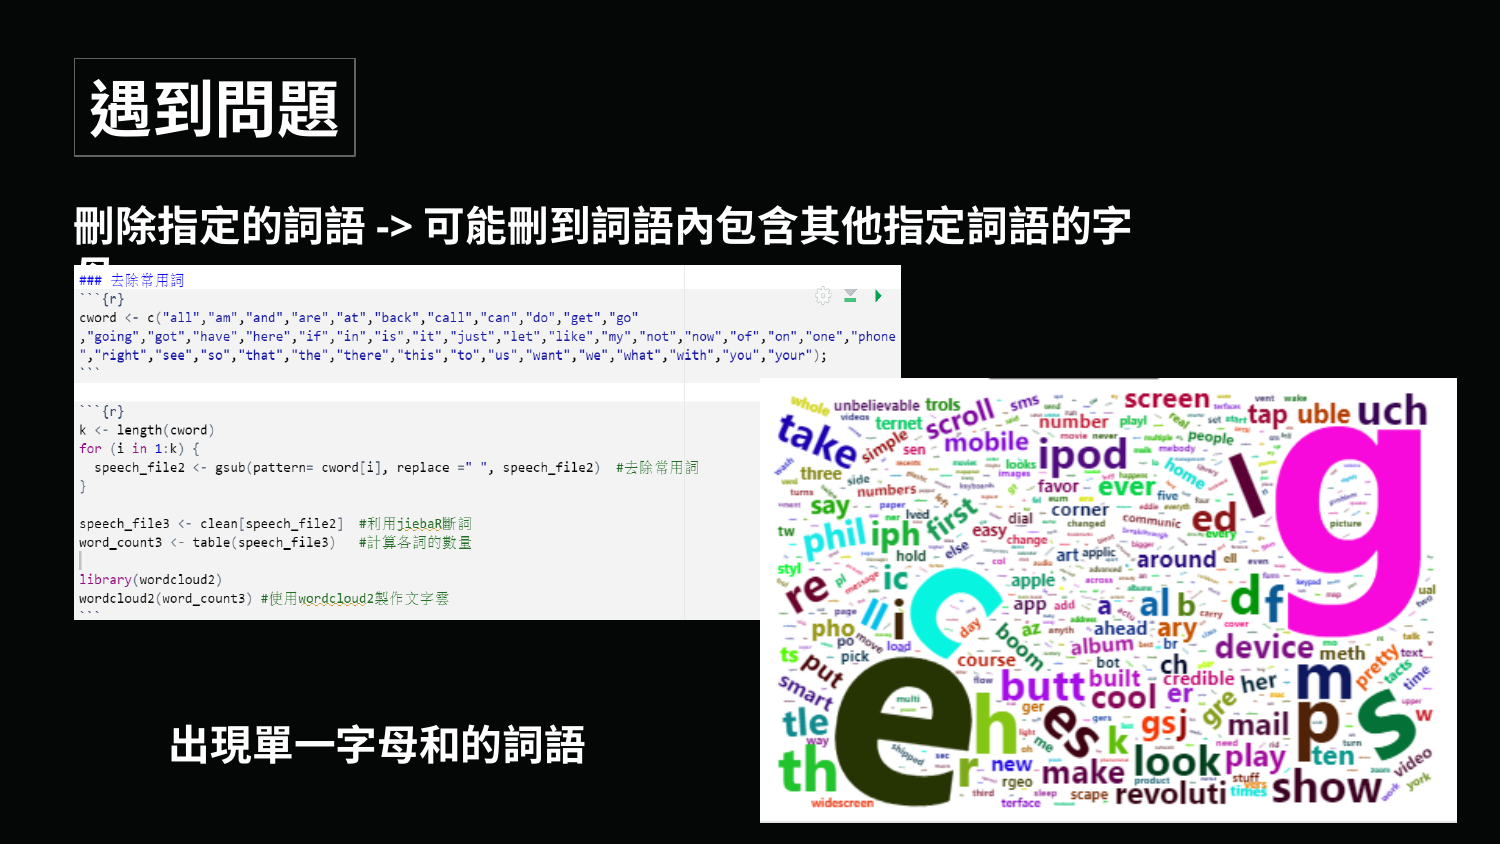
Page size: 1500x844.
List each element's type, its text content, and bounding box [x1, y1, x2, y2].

picture [74, 265, 1458, 823]
text_box 遇到問題 [74, 58, 355, 157]
text_box 出現單一字母和的詞語 [153, 704, 733, 785]
text_box 刪除指定的詞語->可能刪到詞語內包含其他指定詞語的字母 [58, 184, 1182, 315]
